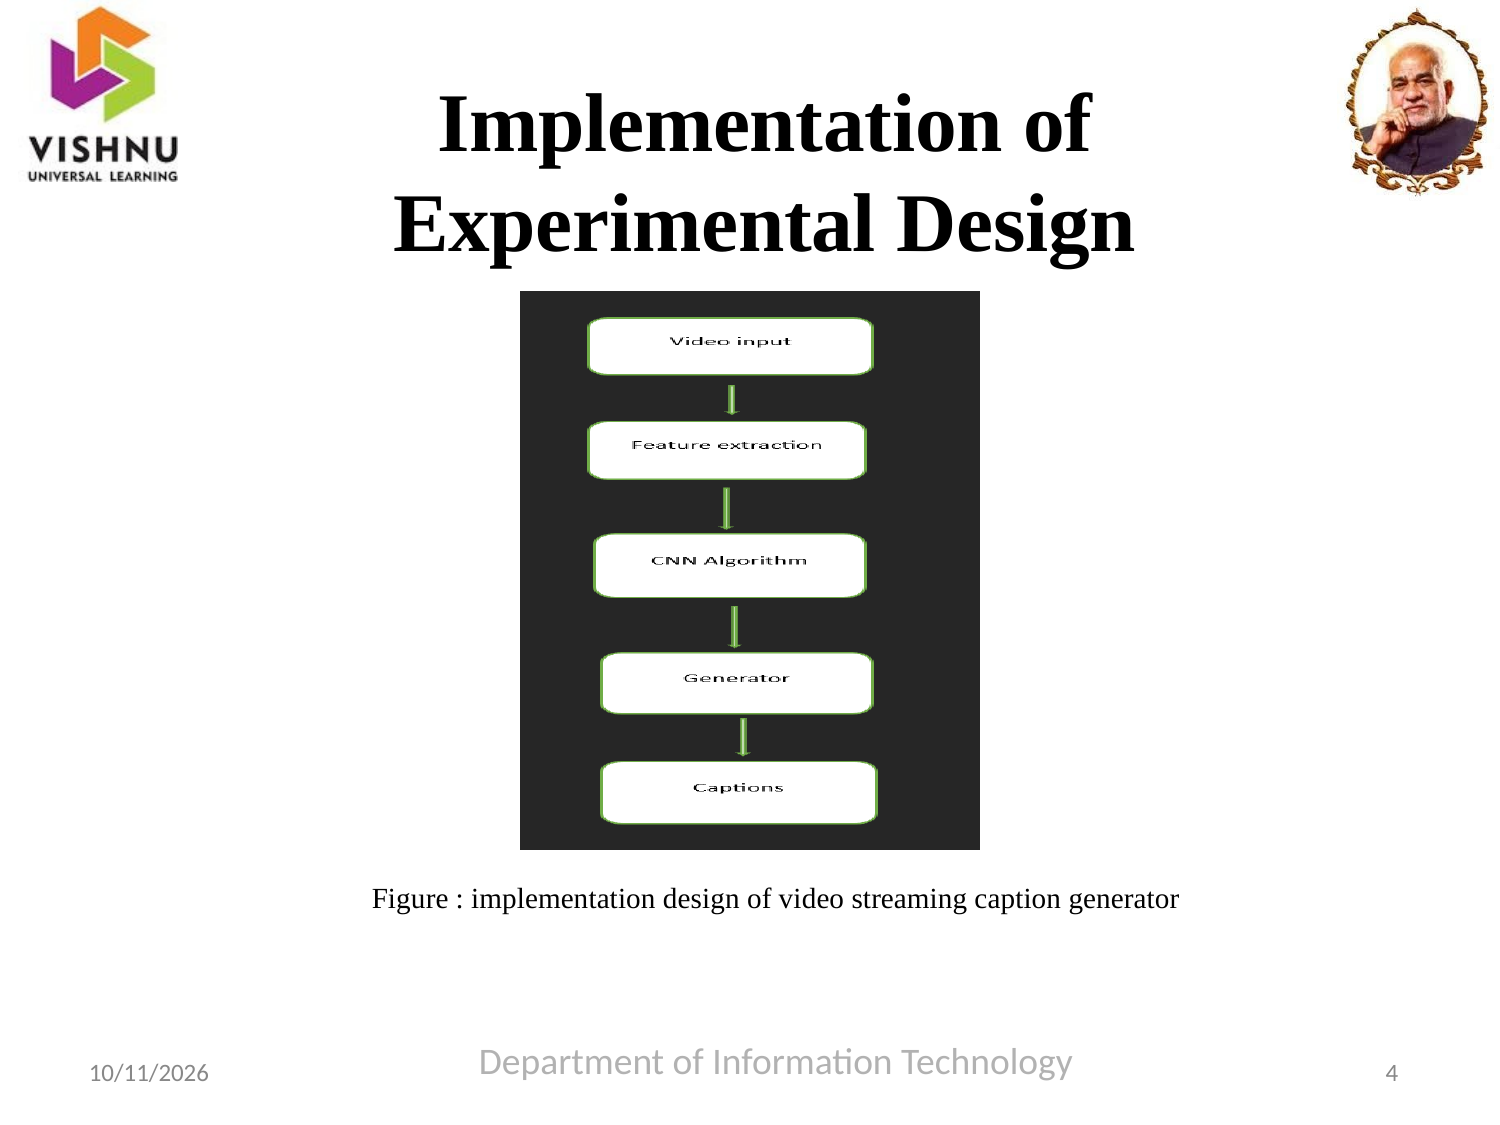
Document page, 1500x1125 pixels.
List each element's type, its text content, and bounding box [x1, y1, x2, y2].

picture [519, 291, 980, 851]
title Implementation of Experimental Design [332, 65, 1196, 268]
footer Department of Information Technology [462, 1037, 1090, 1094]
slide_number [86, 1060, 212, 1125]
picture [1337, 0, 1500, 202]
text_box Figure : implementation design of video streaming caption generator [332, 871, 1220, 922]
picture [18, 0, 178, 182]
slide_number 4 [1379, 1060, 1418, 1125]
